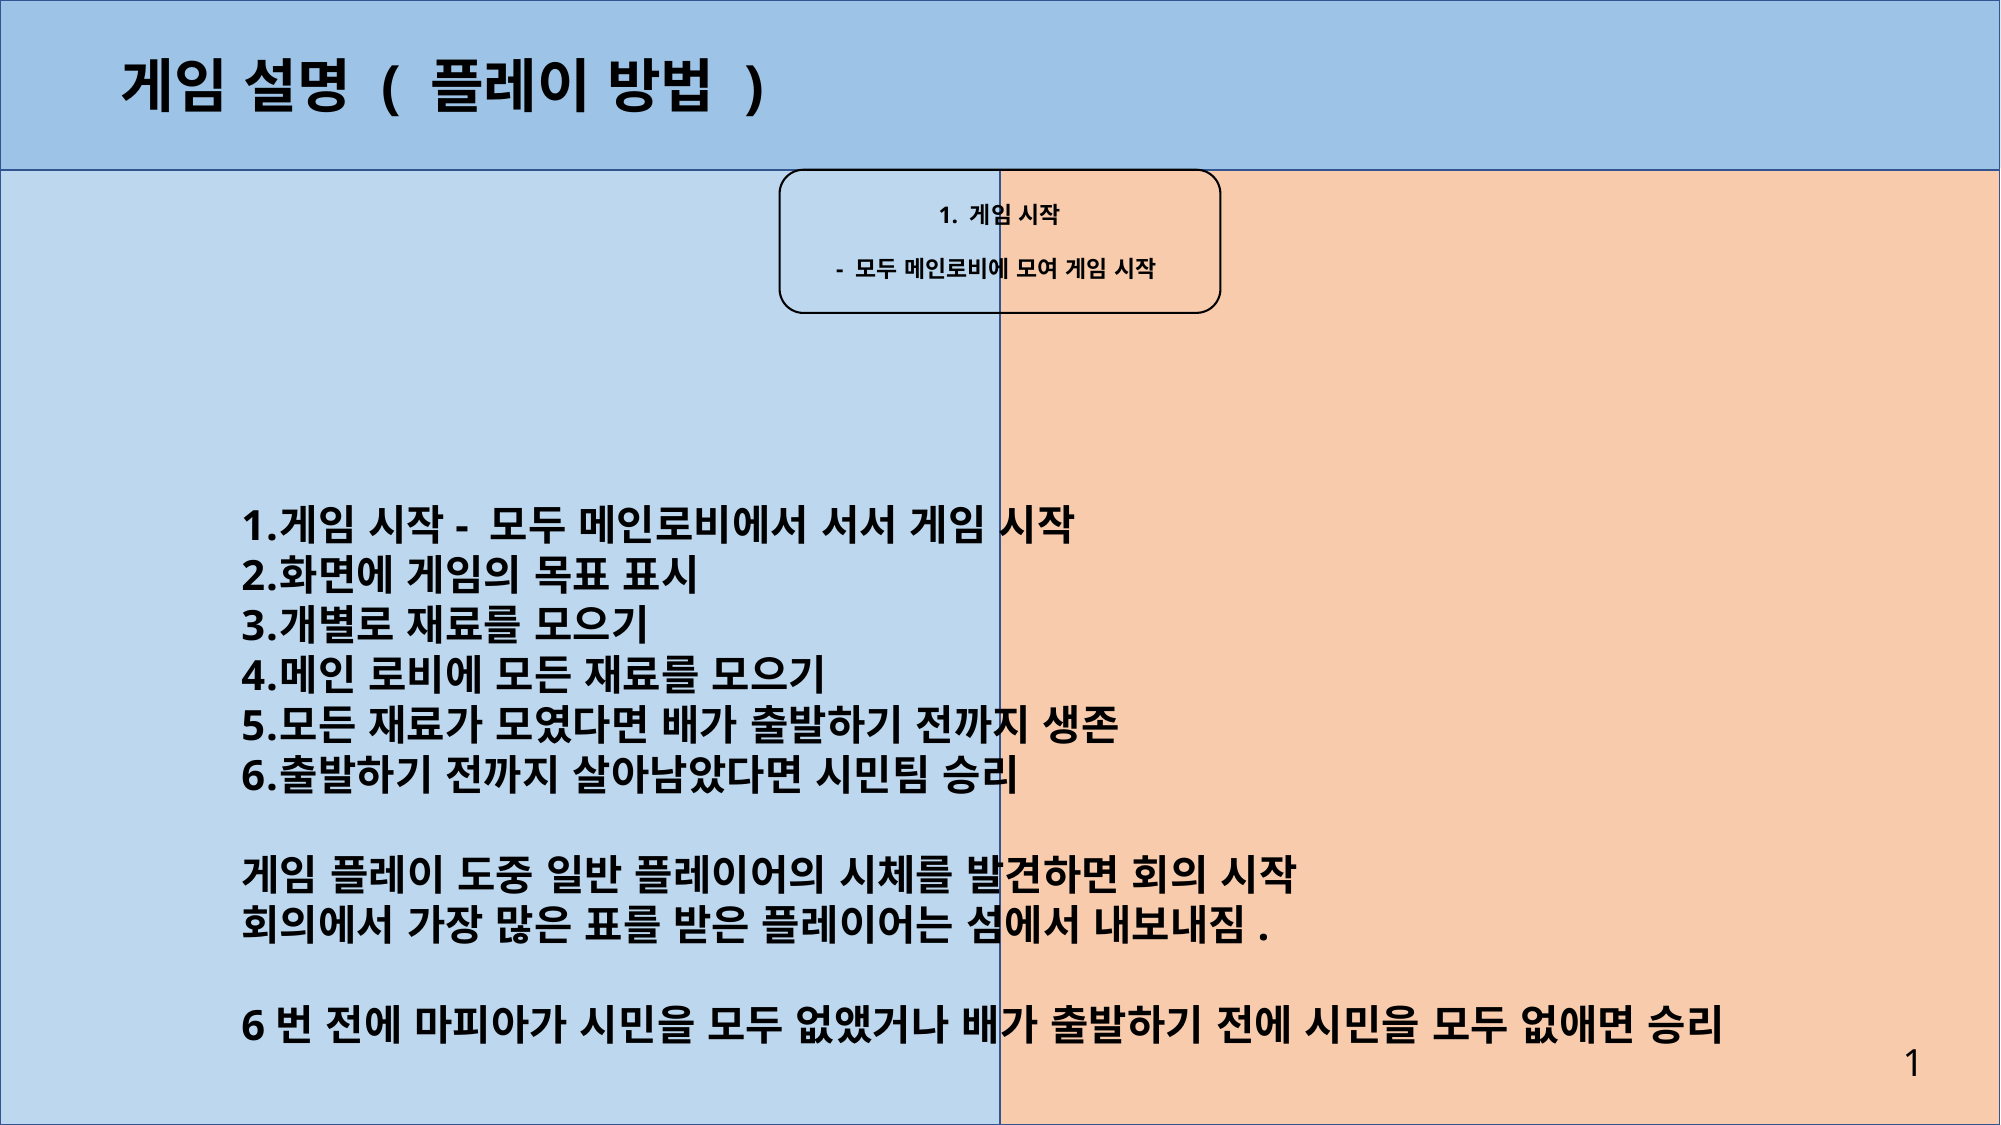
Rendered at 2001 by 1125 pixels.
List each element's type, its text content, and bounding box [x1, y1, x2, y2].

text_box 1. 게임 시작 - 모두 메인로비에 모여 게임 시작 [778, 168, 1222, 314]
text_box [0, 0, 2000, 171]
text_box 게임 시작- 모두 메인로비에서 서서 게임 시작 화면에 게임의 목표 표시 개별로 재료를 모으기 메인 로비에 모든 재료를 모으기 모든 재료가 모였다면 배가 출발하기 전까지 생존 출발하기 전까지 살아남았다면 시민팀 승리 게임 플레이 도중 일반 플레이어의 시체를 발견하면 회의 시작 회의에서 가장 많은 표를 받은 플레이어는 섬에서 내보내짐. 6번 전에 마피아가 시민을 모두 없앴거나 배가 출발하기 전에 시민을 모두 없애면 승리 [226, 491, 1741, 1057]
text_box [1001, 171, 2000, 1125]
text_box 1 [1887, 1031, 1939, 1092]
text_box 게임 설명 ( 플레이 방법 ) [106, 41, 800, 127]
text_box [0, 171, 1001, 1125]
